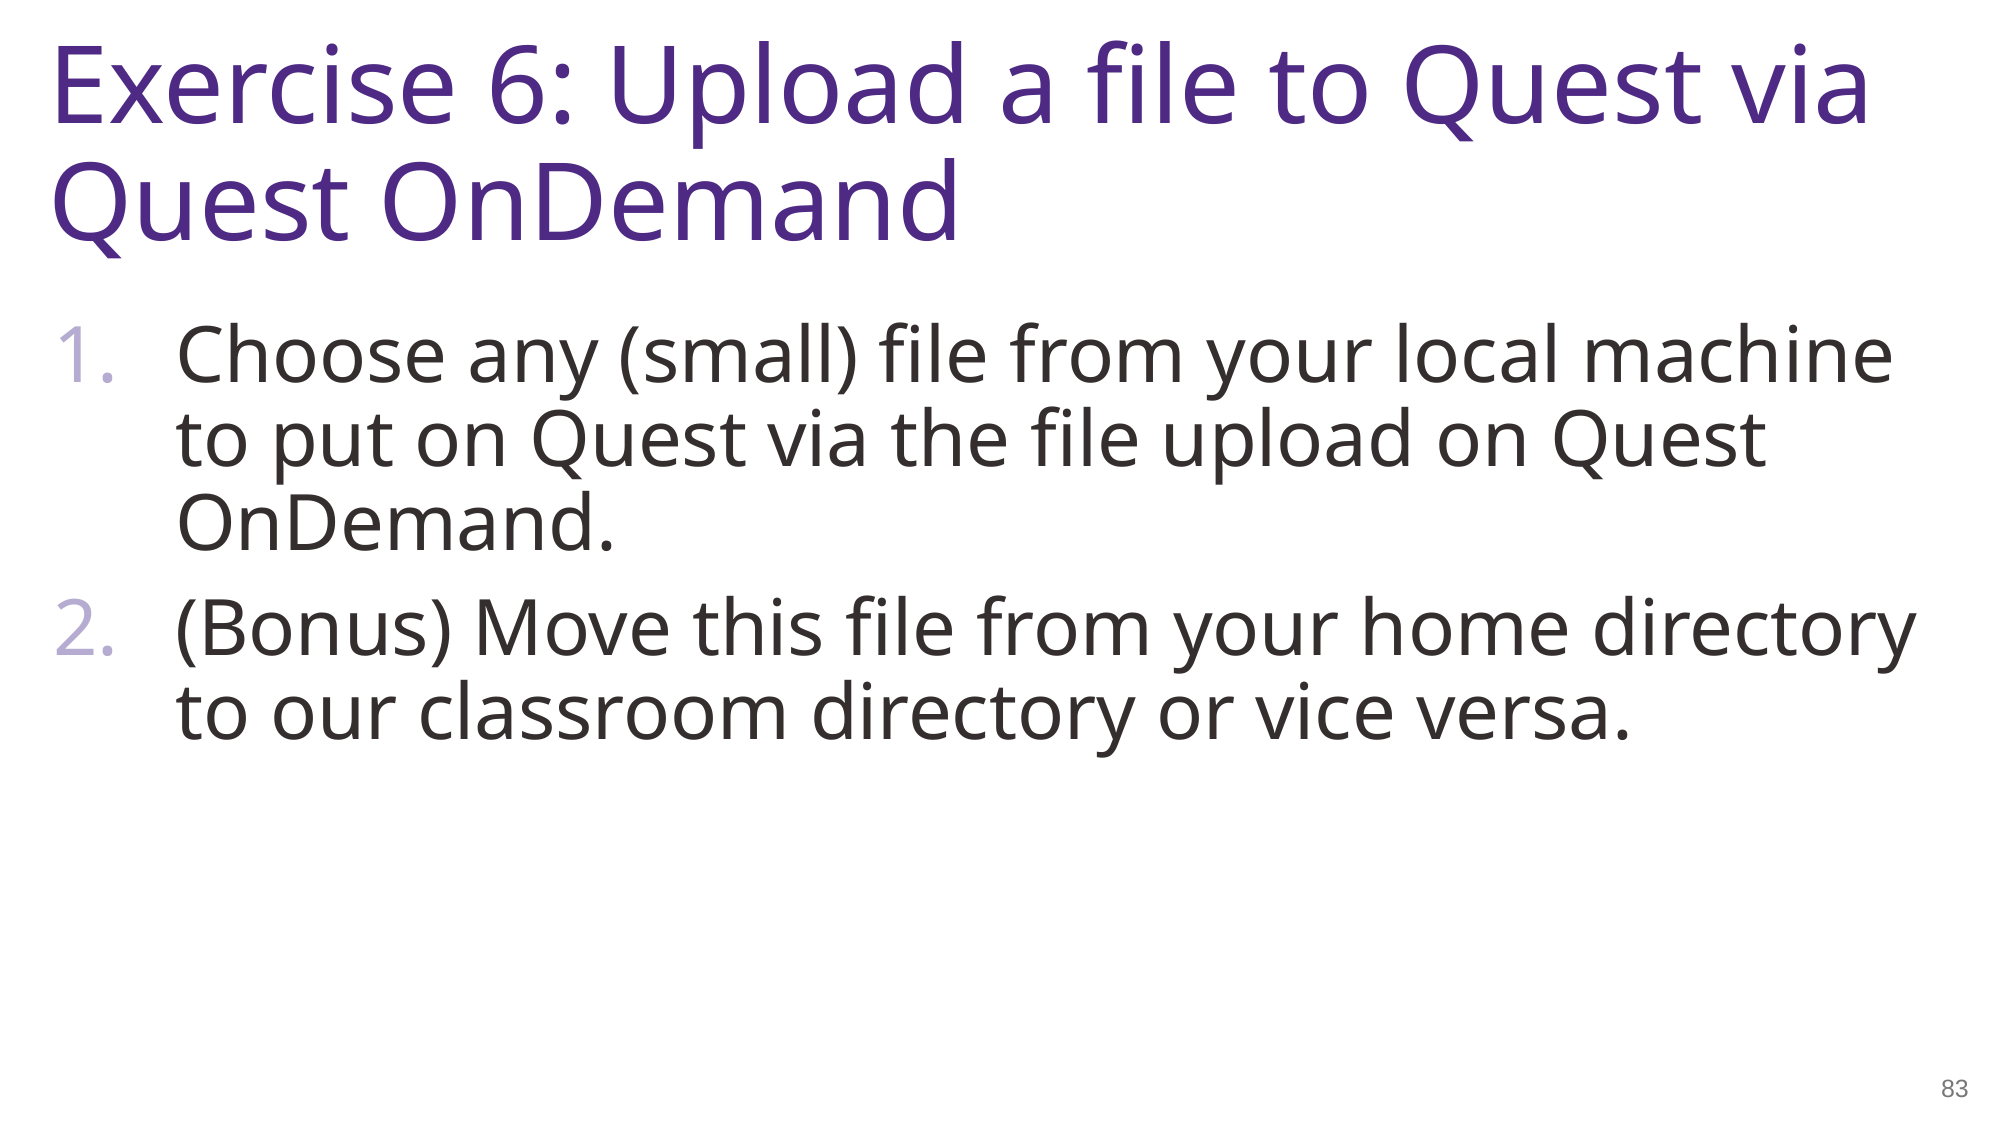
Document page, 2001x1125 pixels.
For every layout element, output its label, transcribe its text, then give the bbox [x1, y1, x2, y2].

title Exercise 6: Upload a file to Quest via Quest OnDemand [33, 22, 1967, 273]
list Choose any (small) file from your local machine to put on Quest via the file upload on Quest OnDemand. (Bonus) Move this file from your home directory to our classroom directory or vice versa. [33, 305, 2000, 1079]
slide_number 83 [1517, 1057, 1984, 1118]
